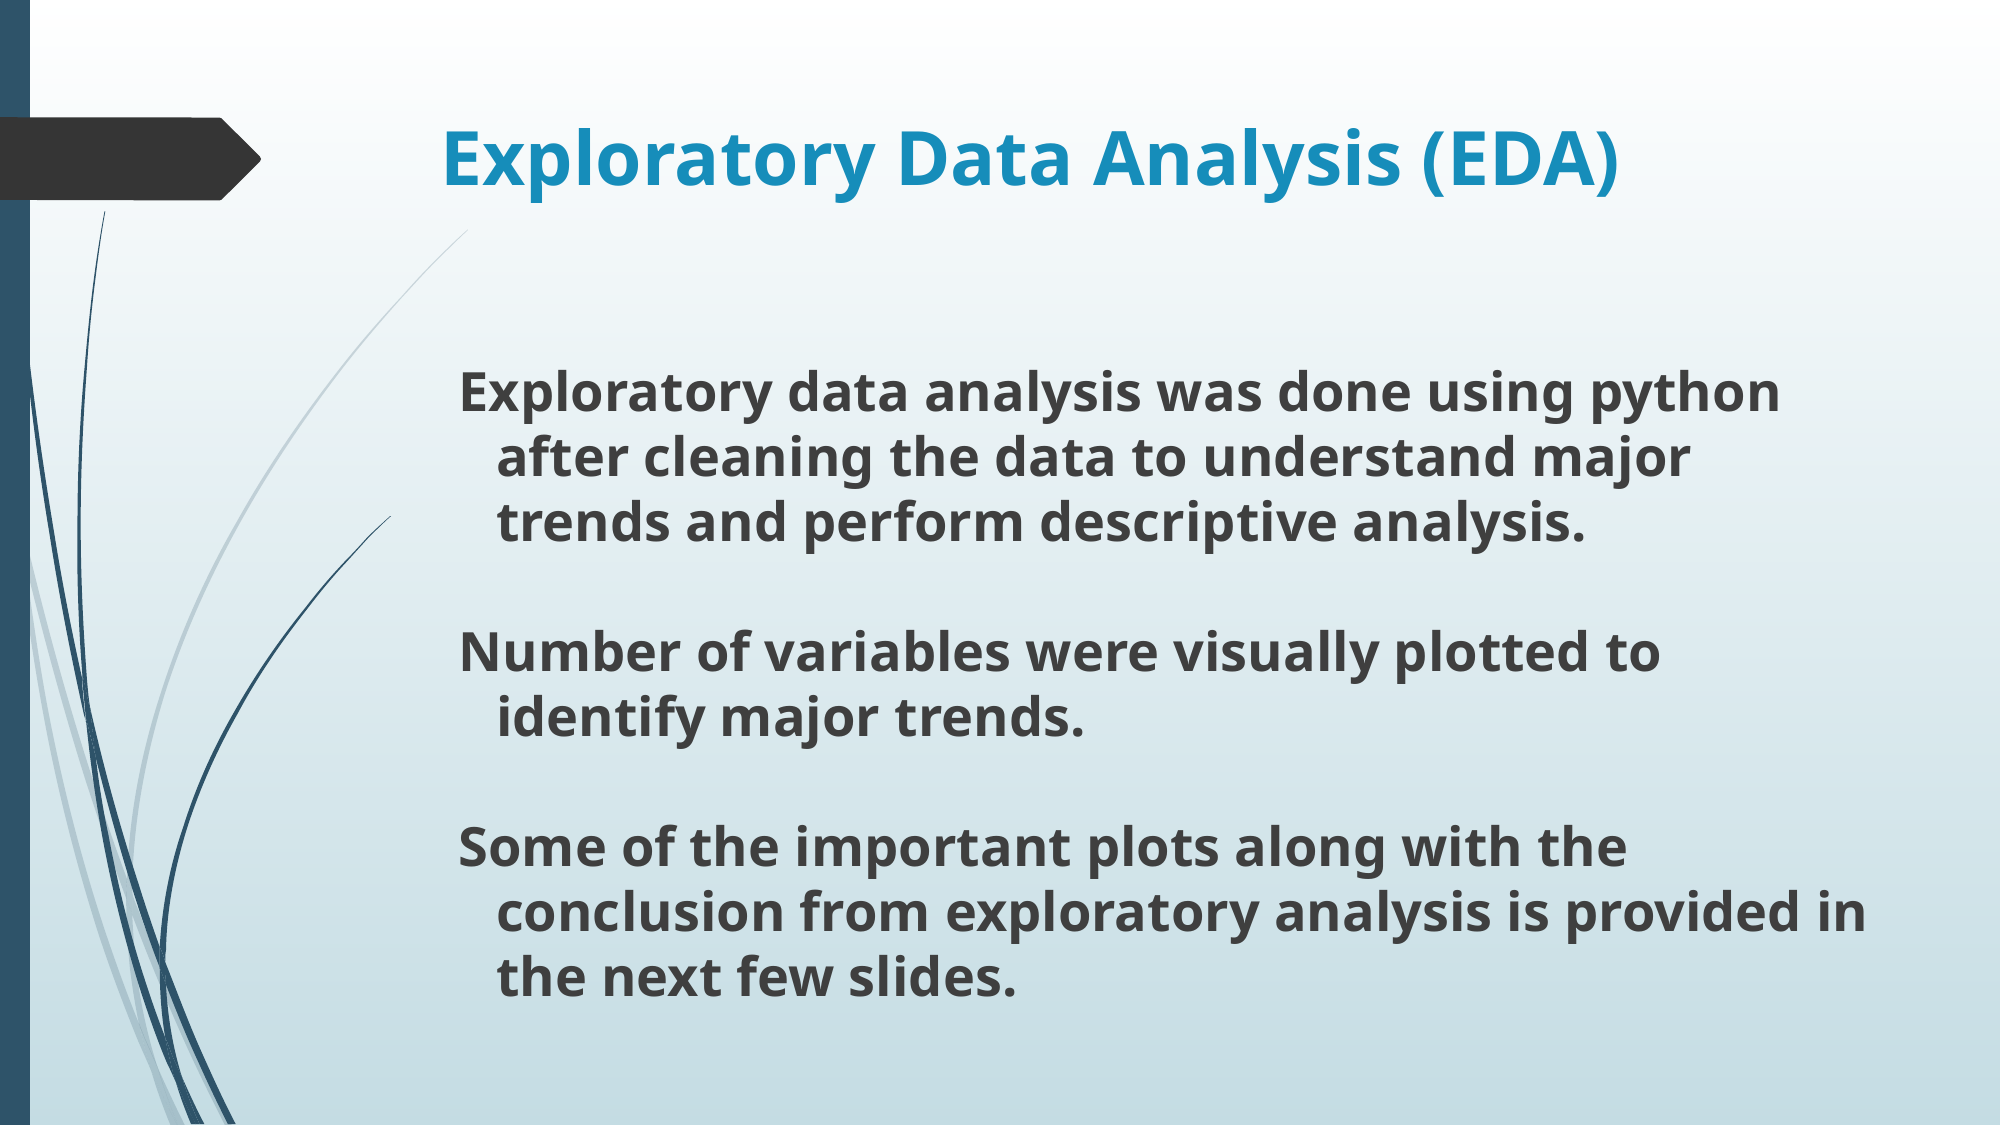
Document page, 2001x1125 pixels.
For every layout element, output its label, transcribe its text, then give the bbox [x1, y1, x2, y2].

title Exploratory Data Analysis (EDA) [425, 102, 1888, 313]
list Exploratory data analysis was done using python after cleaning the data to understand major trends and perform descriptive analysis. Number of variables were visually plotted to identify major trends. Some of the important plots along with the conclusion from exploratory analysis is provided in the next few slides. [424, 350, 1888, 1015]
